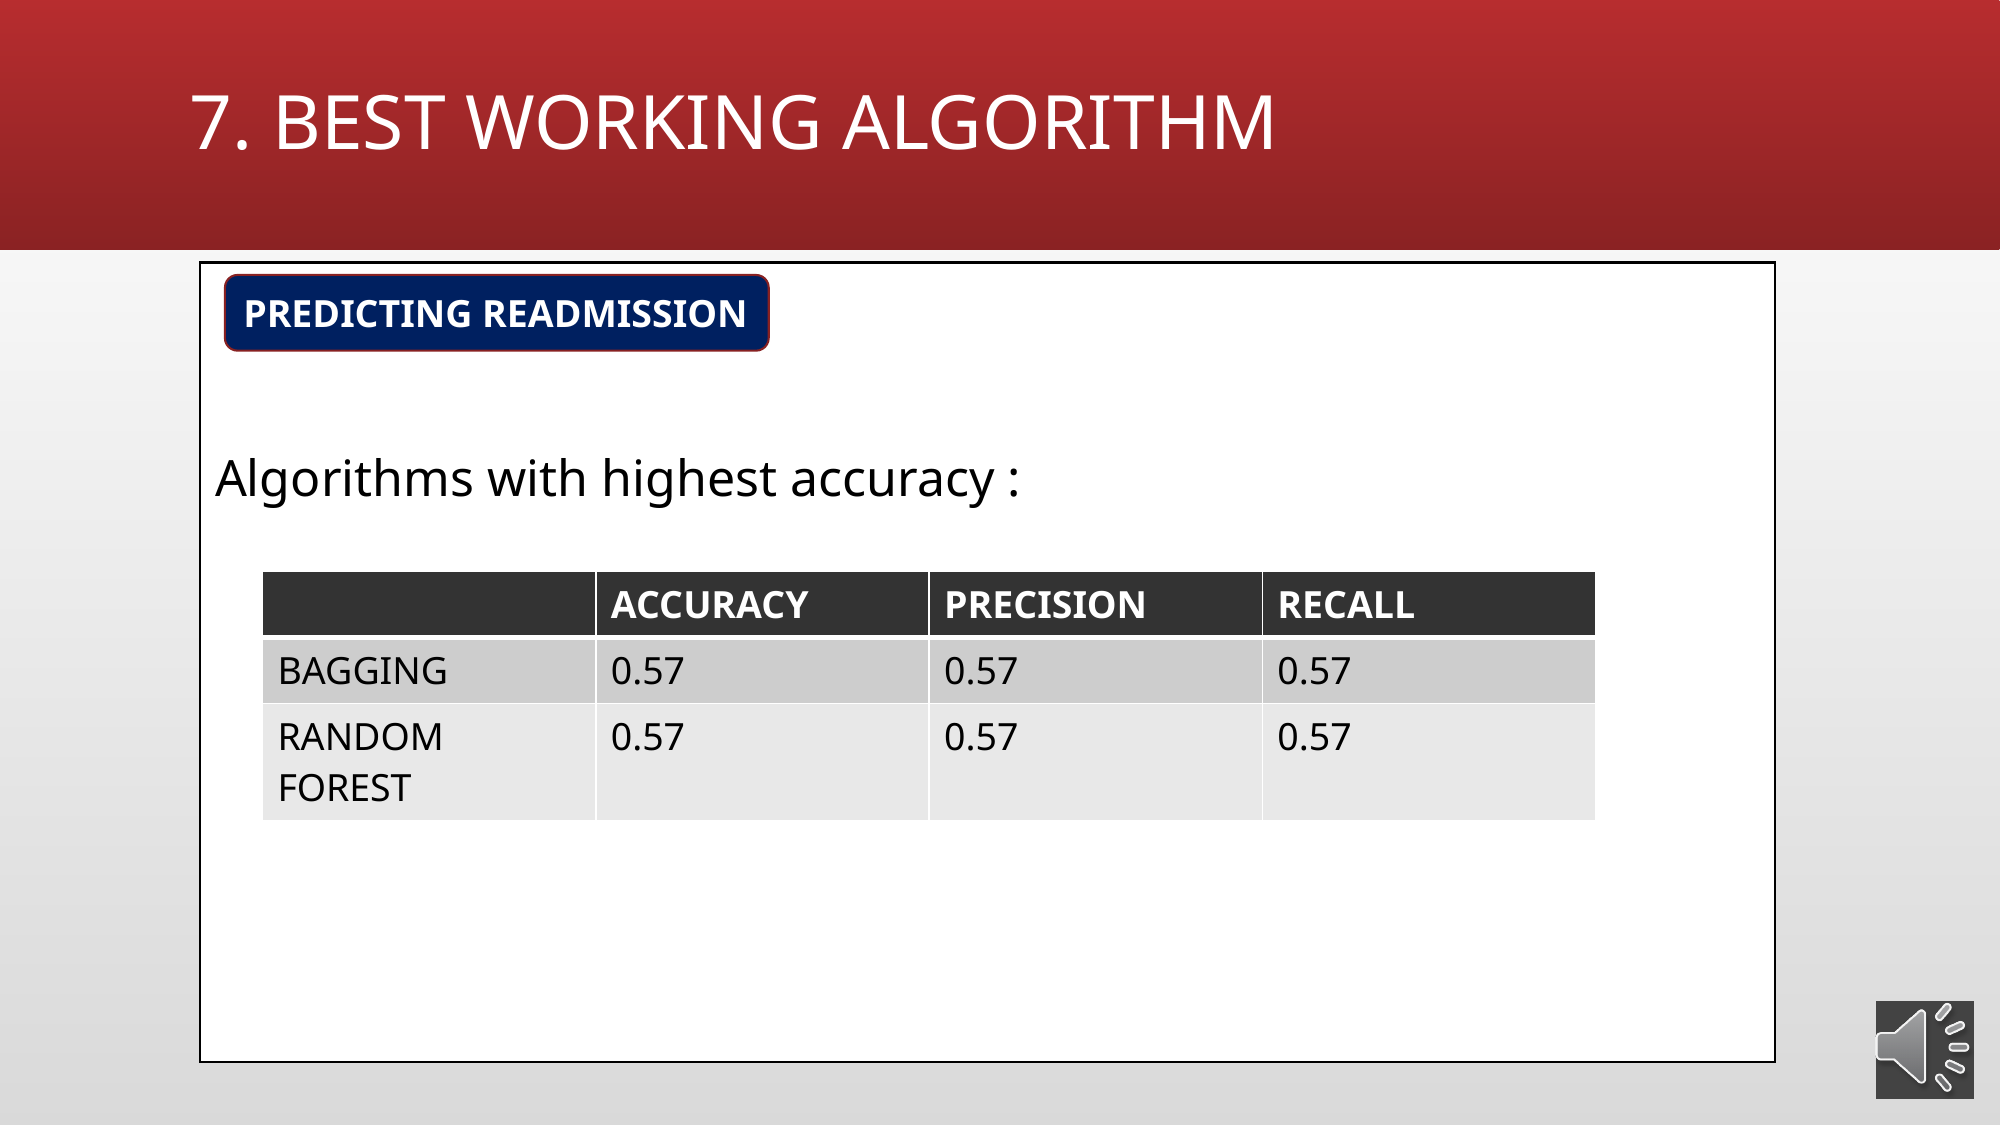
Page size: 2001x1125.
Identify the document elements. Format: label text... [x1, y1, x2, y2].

table_header RECALL [1263, 572, 1595, 635]
table_cell 0.57 [597, 704, 928, 820]
table_cell 0.57 [930, 704, 1262, 820]
table_header ACCURACY [597, 572, 928, 635]
table_cell RANDOM FOREST [263, 704, 595, 820]
table_cell BAGGING [263, 640, 595, 703]
list Algorithms with highest accuracy : [199, 261, 1776, 1063]
table_cell 0.57 [1263, 704, 1595, 820]
table_header PRECISION [930, 572, 1262, 635]
title 7. BEST WORKING ALGORITHM [174, 16, 1825, 234]
table_cell 0.57 [1263, 640, 1595, 703]
text_box PREDICTING READMISSION [223, 273, 770, 352]
table_cell 0.57 [930, 640, 1262, 703]
picture [1874, 999, 1975, 1100]
table_header [263, 572, 595, 635]
table_cell 0.57 [597, 640, 928, 703]
